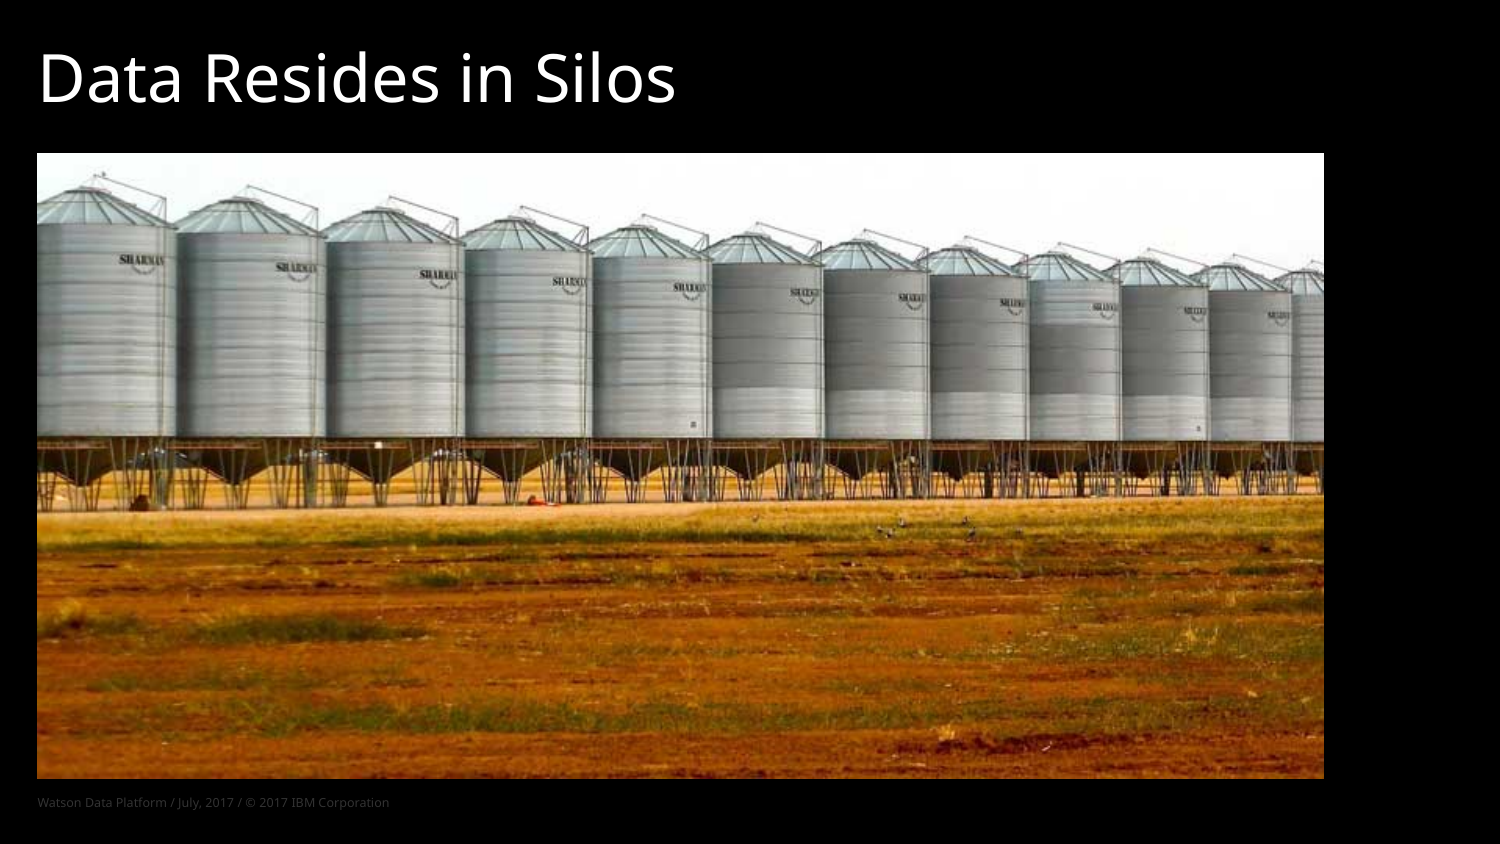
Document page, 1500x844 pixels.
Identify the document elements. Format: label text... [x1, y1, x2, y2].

text_box Data Resides in Silos [22, 28, 917, 124]
footer Watson Data Platform / July, 2017 / © 2017 IBM Corporation [37, 791, 1088, 815]
picture [37, 153, 1324, 779]
